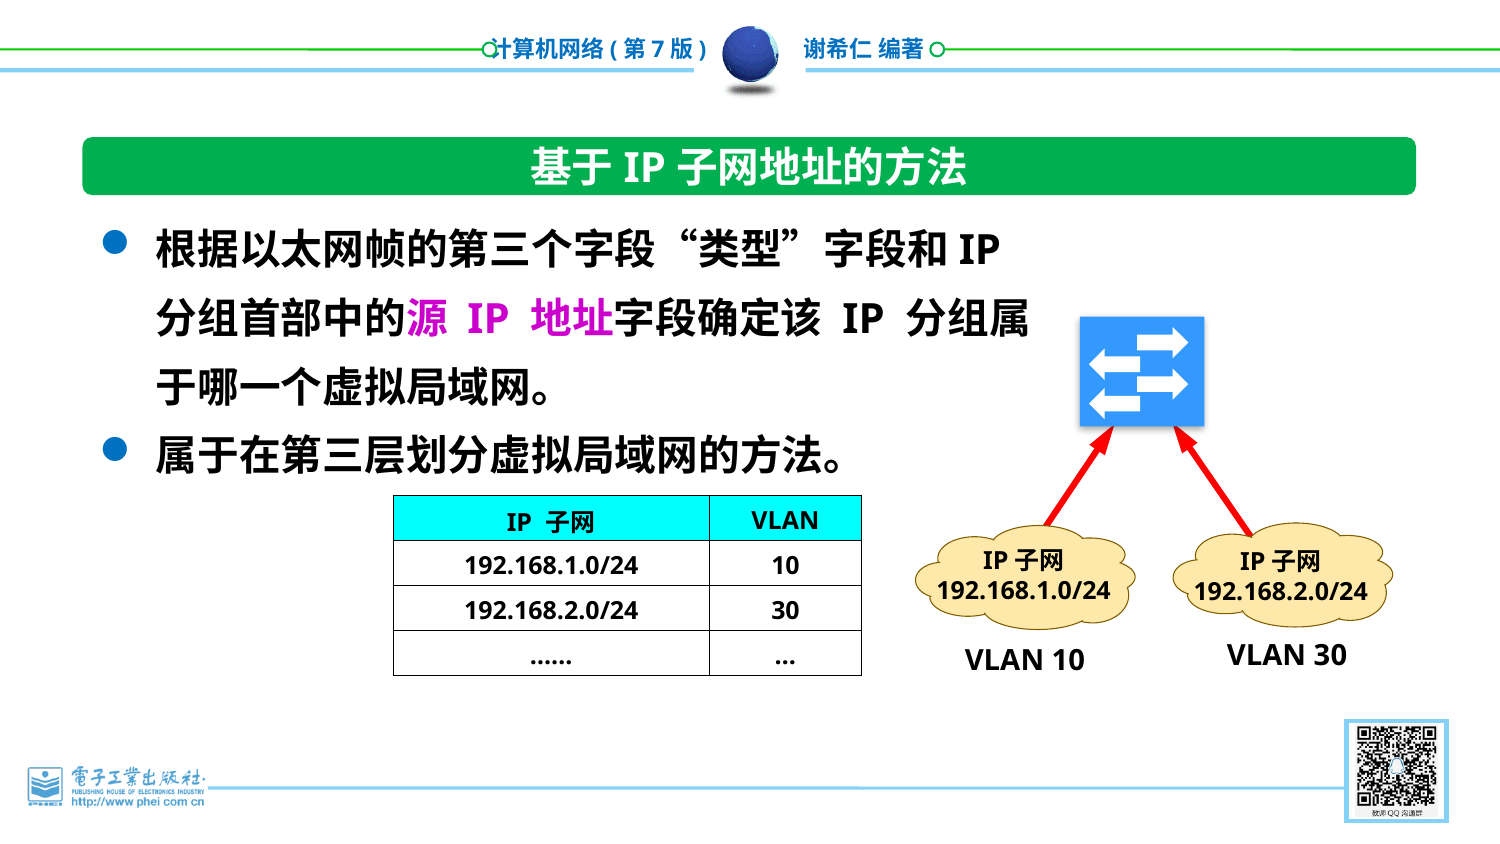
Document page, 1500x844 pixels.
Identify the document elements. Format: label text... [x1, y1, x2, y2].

text_box 根据以太网帧的第三个字段“类型”字段和IP分组首部中的源 IP 地址字段确定该 IP 分组属于哪一个虚拟局域网。 属于在第三层划分虚拟局域网的方法。 [84, 196, 1051, 487]
table_cell … [710, 631, 861, 675]
table_cell 30 [710, 586, 861, 630]
table_cell …… [394, 631, 709, 675]
table_cell 10 [710, 541, 861, 585]
picture [1355, 724, 1438, 817]
table_cell 192.168.1.0/24 [394, 541, 709, 585]
text_box 基于IP子网地址的方法 [515, 133, 984, 196]
table_header IP 子网 [394, 496, 709, 540]
table_header VLAN [710, 496, 861, 540]
text_box [82, 137, 515, 196]
picture [23, 764, 208, 809]
picture [720, 24, 780, 100]
table_cell 192.168.2.0/24 [394, 586, 709, 630]
text_box [984, 137, 1417, 196]
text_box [914, 316, 1395, 685]
